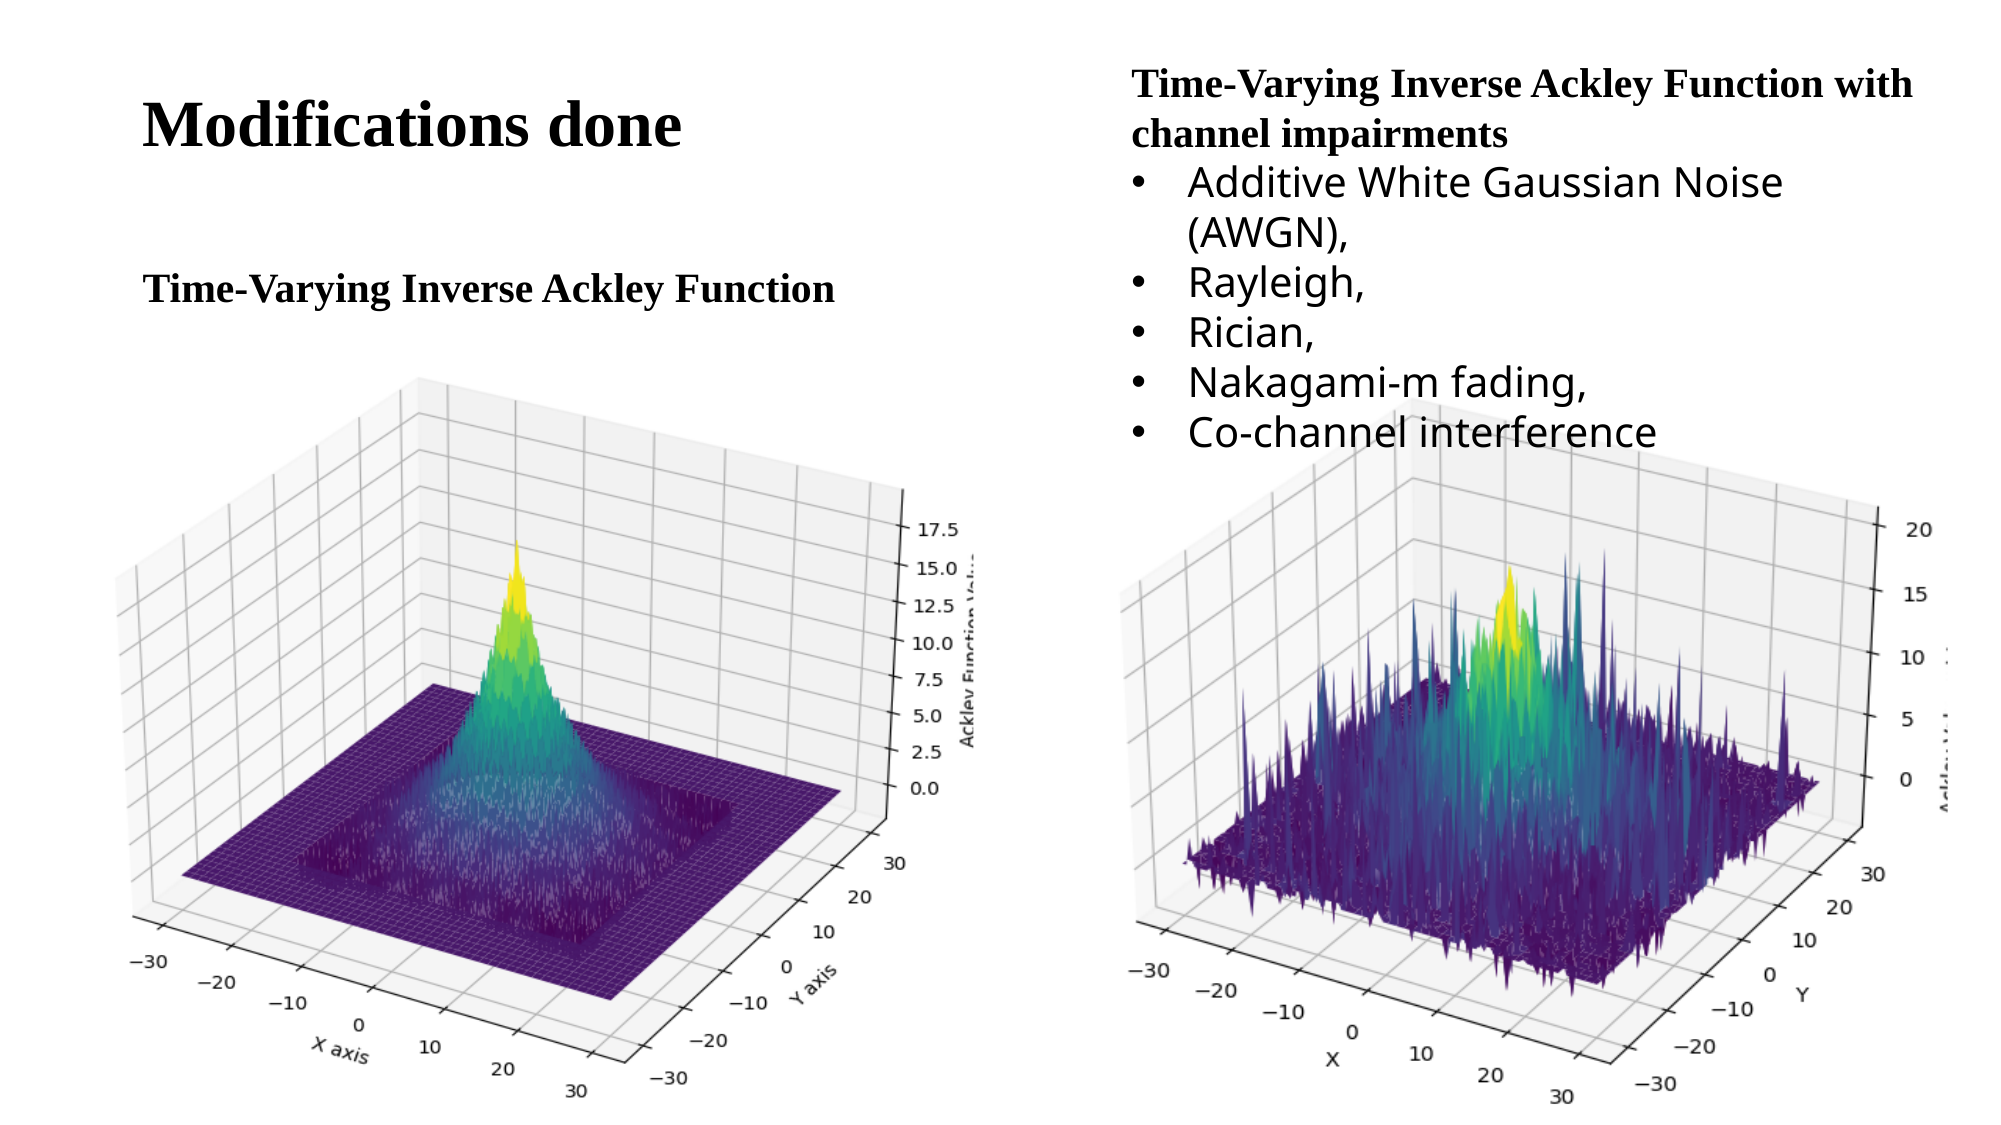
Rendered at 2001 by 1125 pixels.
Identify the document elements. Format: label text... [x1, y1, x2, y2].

picture [1058, 338, 1949, 1125]
picture [53, 336, 974, 1125]
text_box Time-Varying Inverse Ackley Function [127, 253, 978, 319]
text_box Time-Varying Inverse Ackley Function with channel impairments Additive White Gaussian Noise (AWGN), Rayleigh, Rician, Nakagami-m fading, Co-channel interference [1116, 48, 1967, 464]
text_box Modifications done [127, 74, 701, 169]
